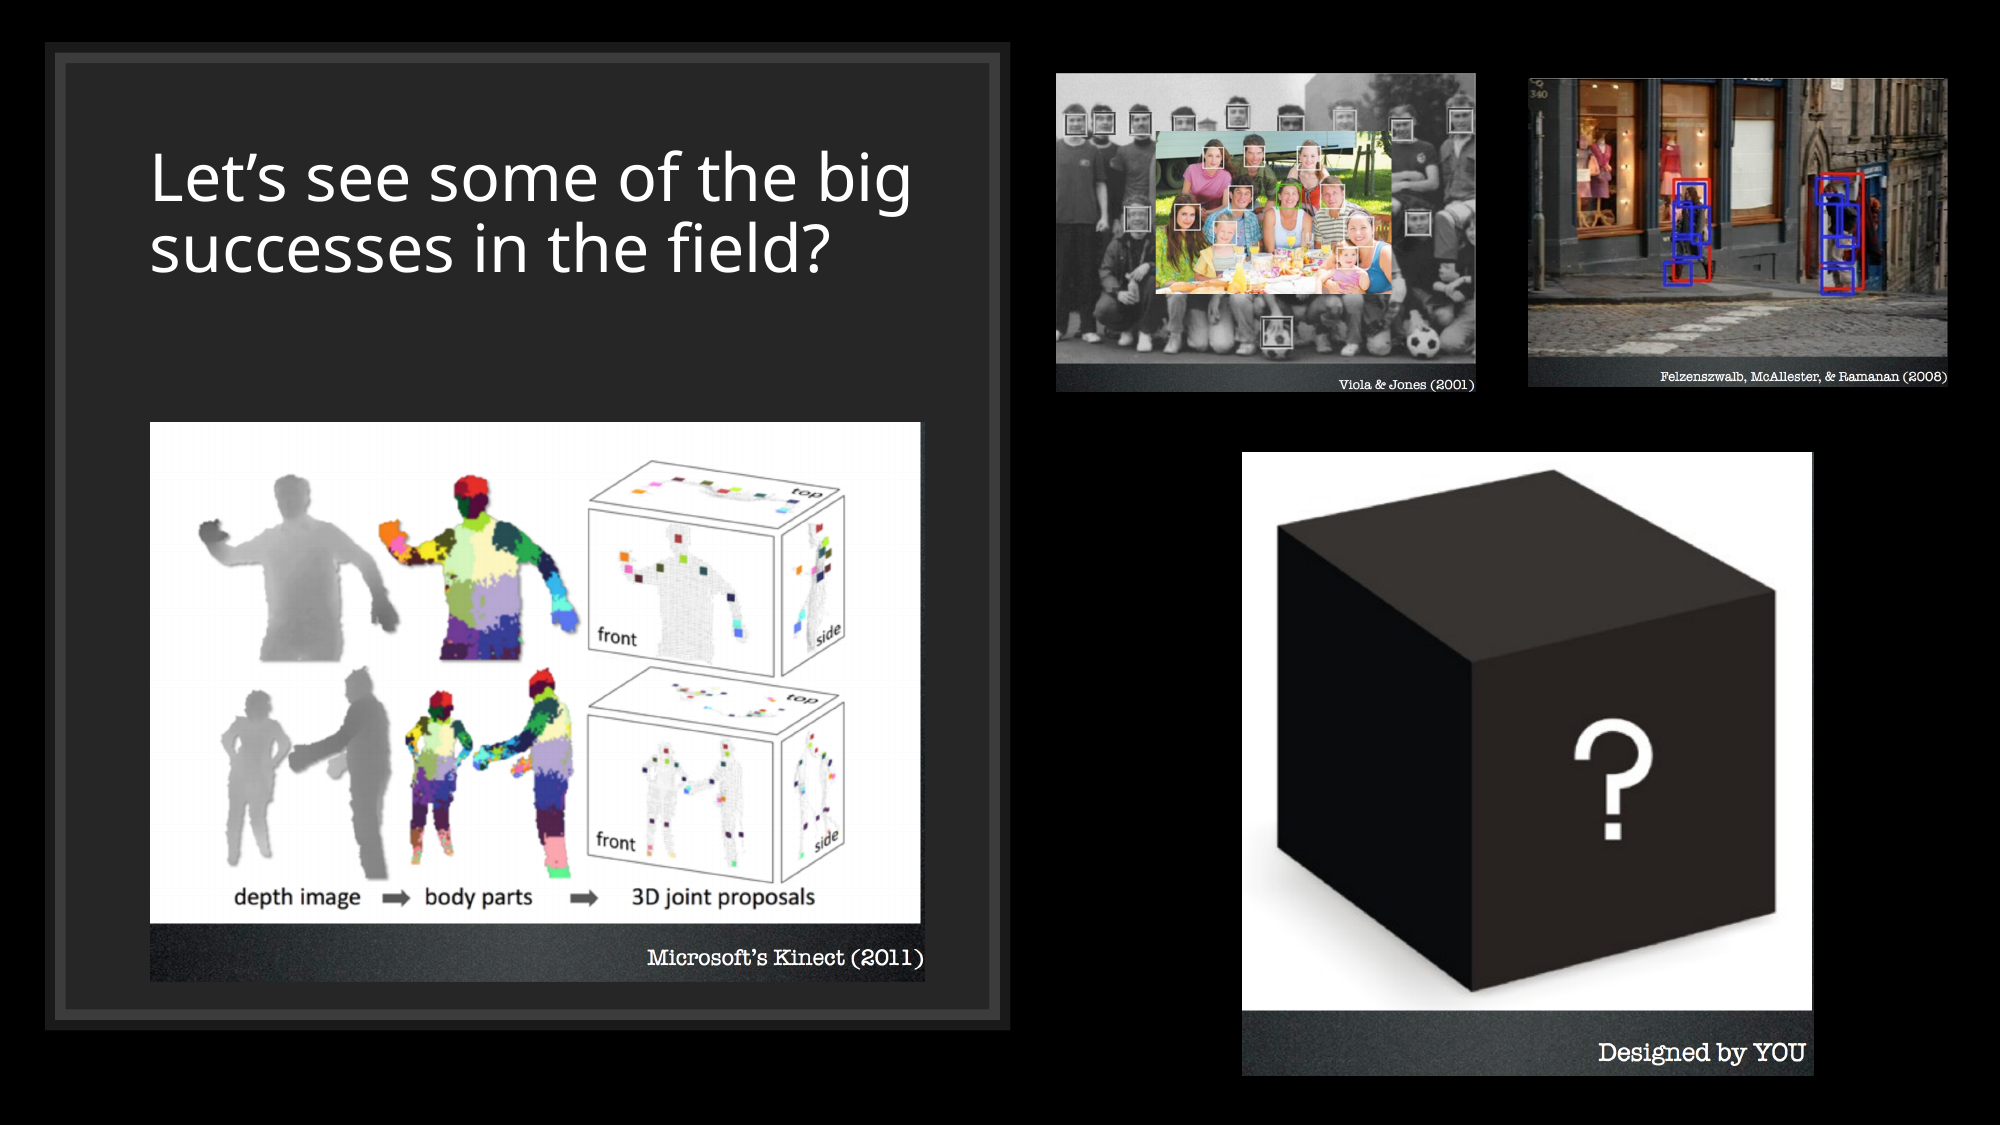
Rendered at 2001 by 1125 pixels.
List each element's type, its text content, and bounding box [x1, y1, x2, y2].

title Let’s see some of the big successes in the field? [134, 105, 941, 326]
text_box [54, 52, 1001, 1021]
picture [150, 422, 925, 982]
picture [1056, 73, 1476, 392]
picture [1242, 452, 1814, 1077]
picture [1528, 78, 1948, 387]
